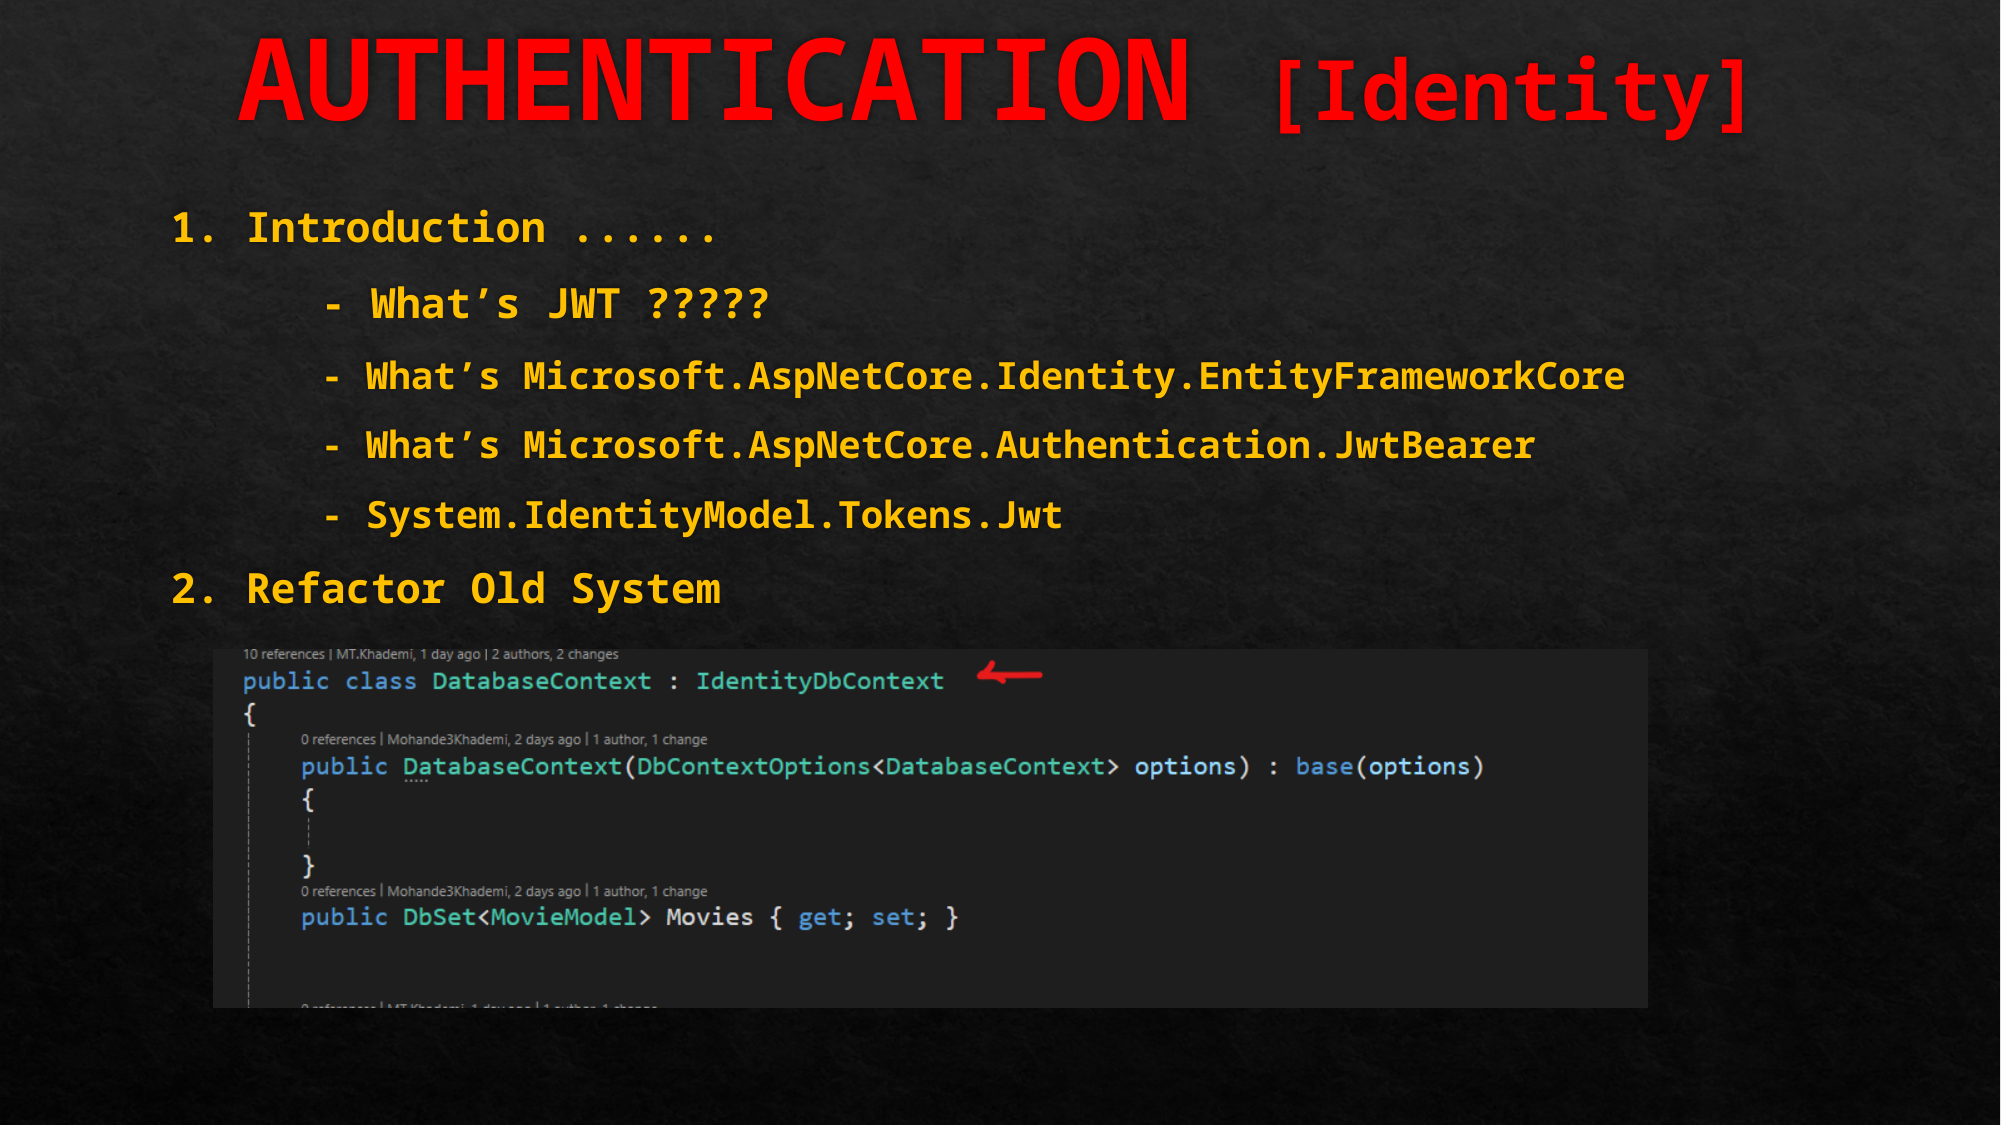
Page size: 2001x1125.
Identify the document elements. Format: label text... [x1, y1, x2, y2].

title AUTHENTICATION [Identity] [149, 13, 1849, 154]
list 1. Introduction ...... - What’s JWT ????? - What’s Microsoft.AspNetCore.Identity.EntityFrameworkCore - What’s Microsoft.AspNetCore.Authentication.JwtBearer - System.IdentityModel.Tokens.Jwt 2. Refactor Old System 2.1. Change DbContext [149, 188, 1849, 1112]
picture [213, 649, 1648, 1008]
